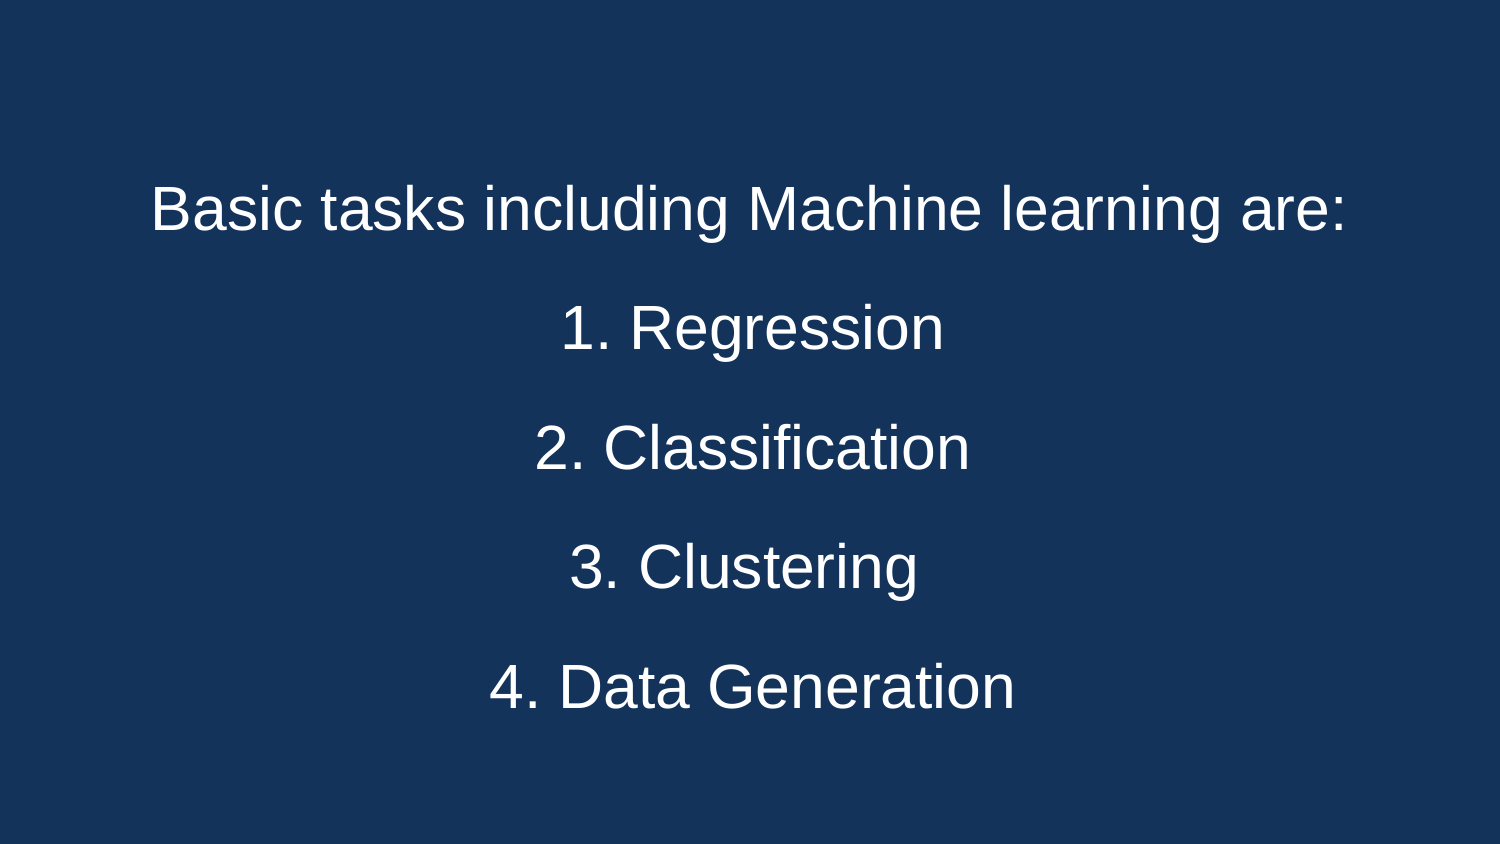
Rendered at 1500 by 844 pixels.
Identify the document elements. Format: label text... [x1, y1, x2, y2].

list Basic tasks including Machine learning are: Regression Classification Clustering Data Generation [51, 141, 1449, 703]
